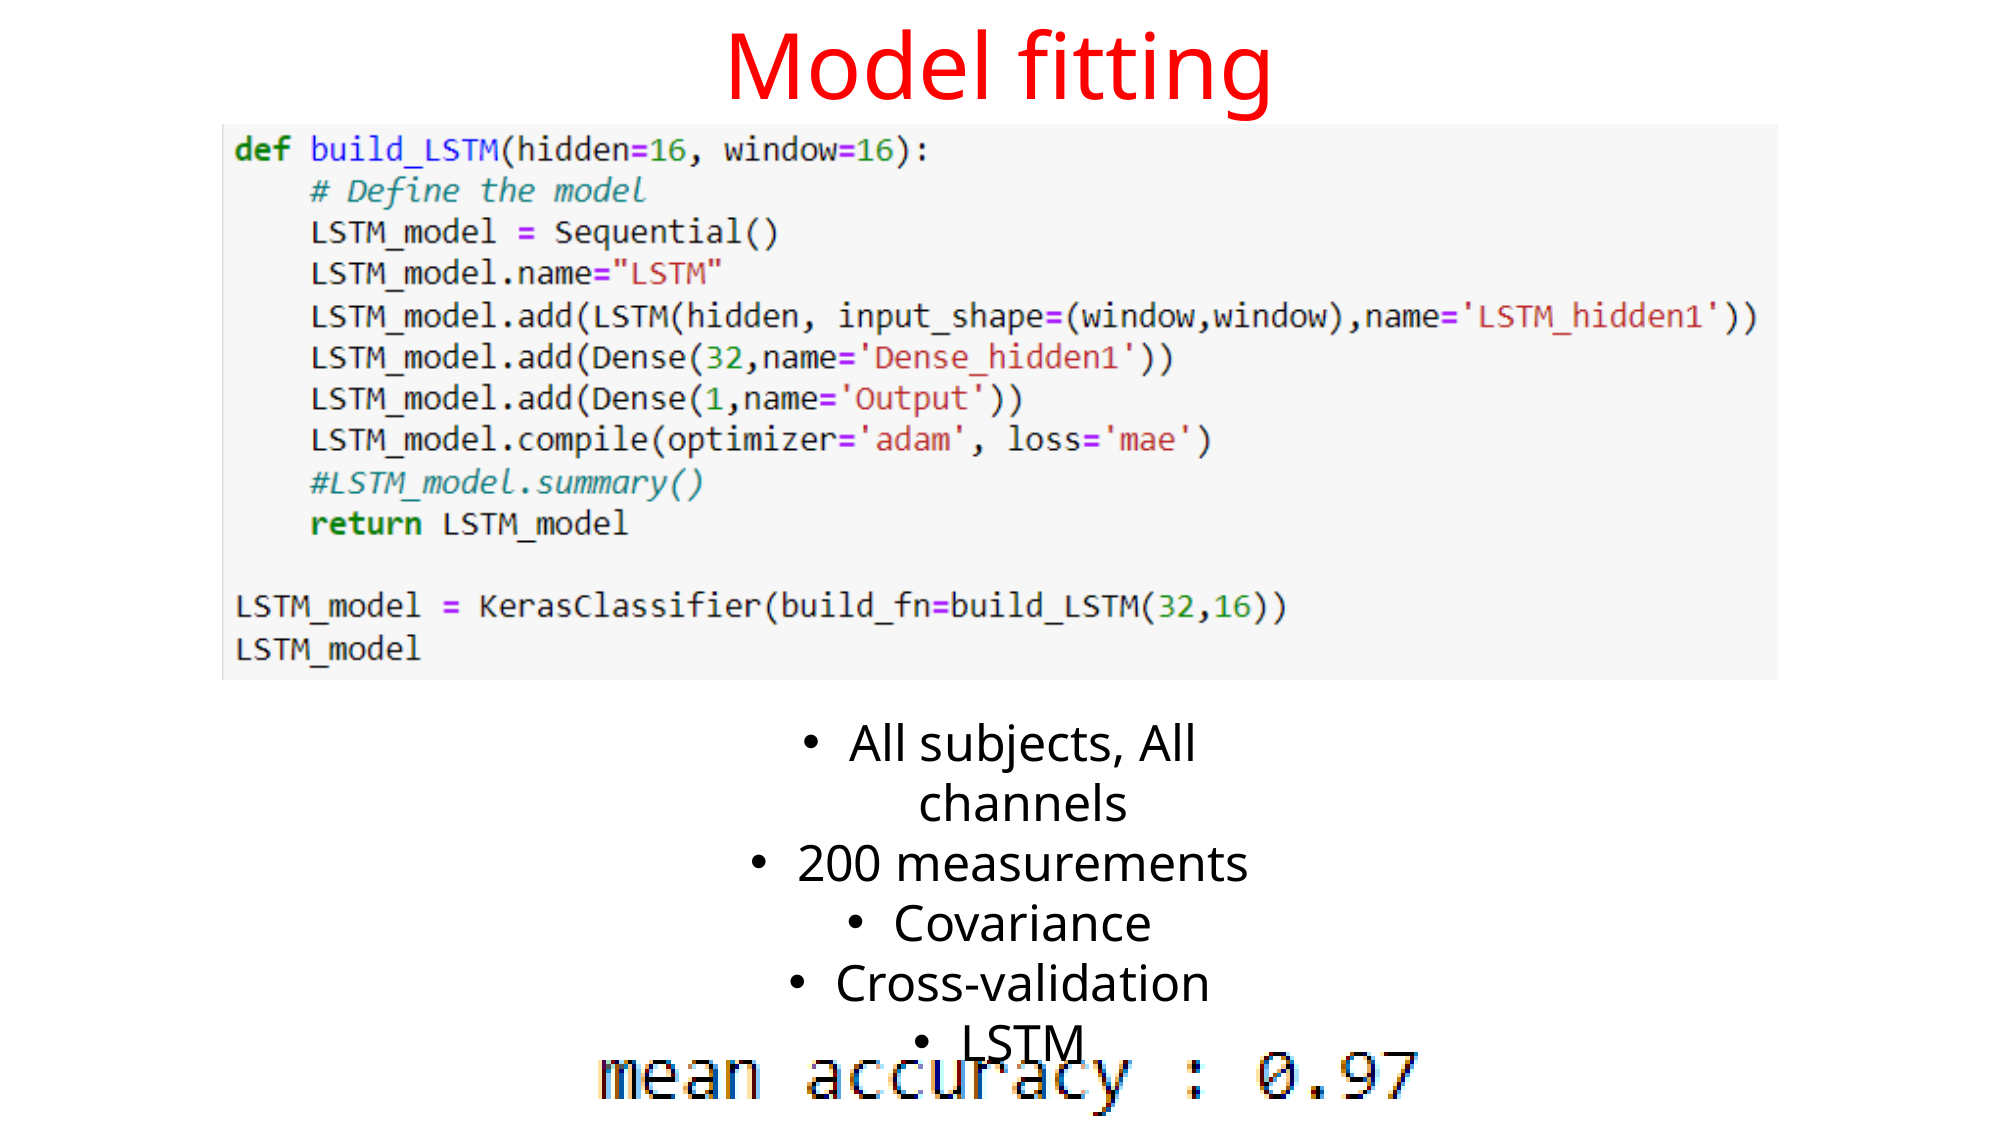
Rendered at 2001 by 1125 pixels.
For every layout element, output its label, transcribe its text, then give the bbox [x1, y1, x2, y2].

picture [222, 124, 1778, 681]
picture [559, 1021, 1441, 1125]
text_box All subjects, All channels 200 measurements Covariance Cross-validation LSTM [690, 704, 1309, 1021]
title Model fitting [137, 0, 1863, 179]
